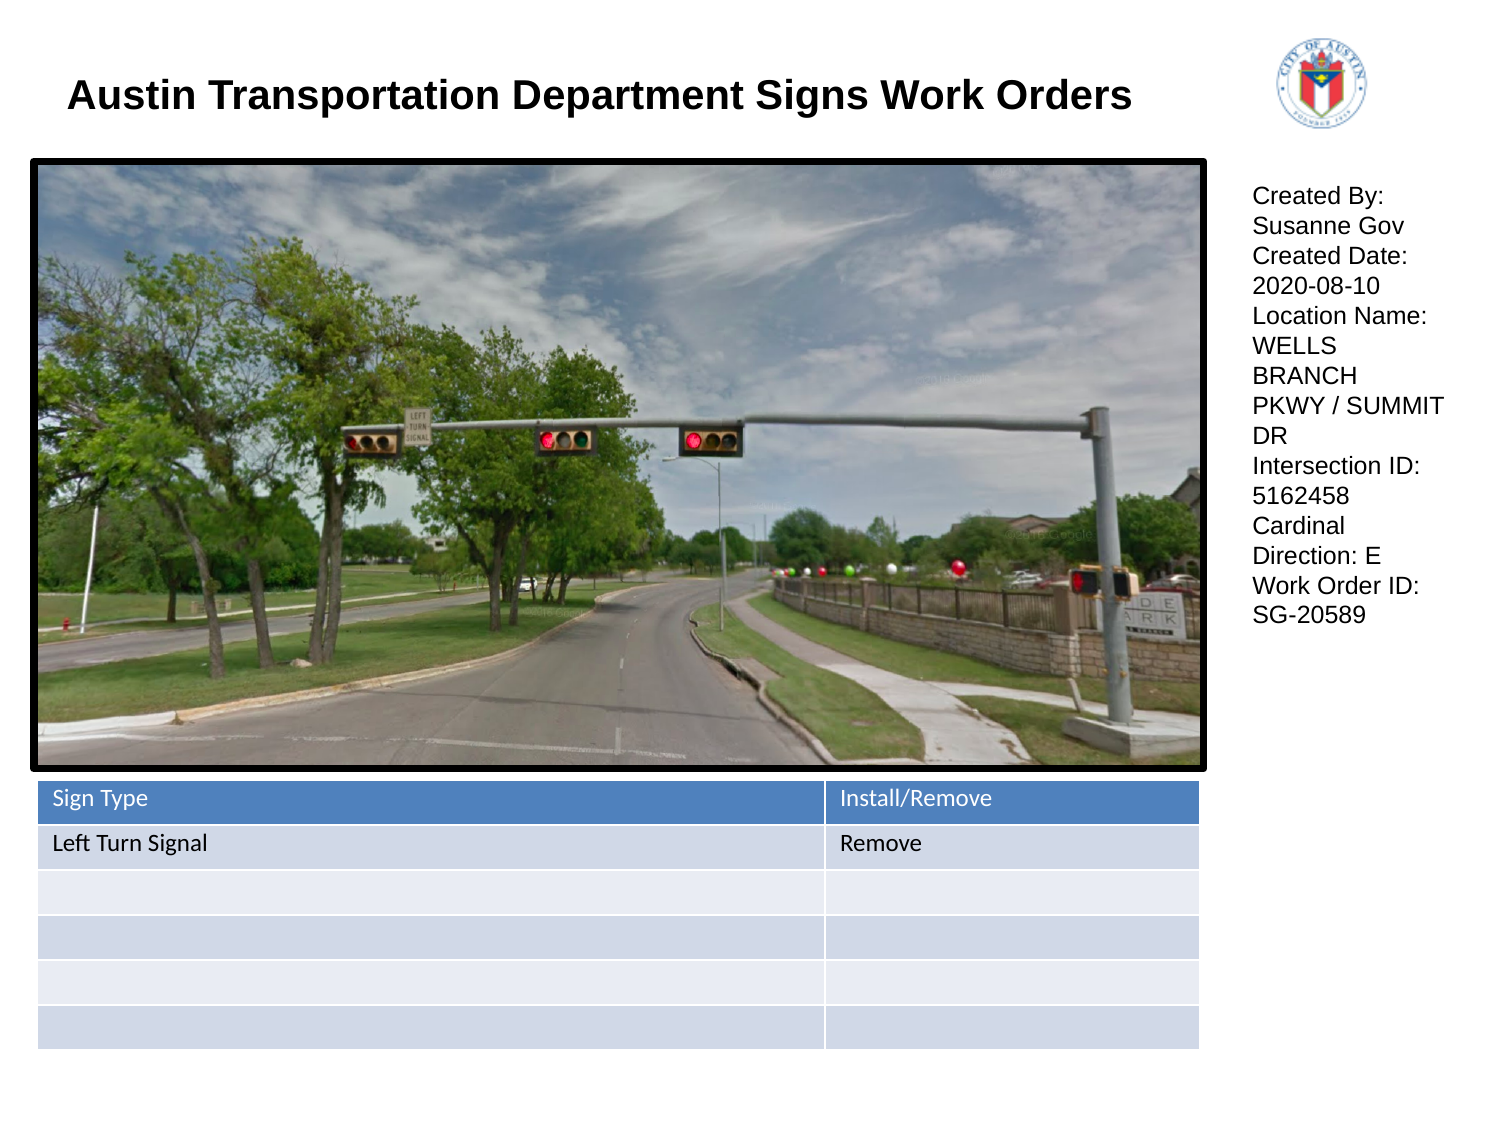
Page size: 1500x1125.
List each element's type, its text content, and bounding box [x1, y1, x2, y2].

table_cell Remove [826, 826, 1199, 869]
table_header Install/Remove [826, 781, 1199, 824]
picture [37, 164, 1201, 766]
table_cell [826, 871, 1199, 914]
picture [1274, 37, 1369, 132]
table_cell [826, 1006, 1199, 1049]
table_cell [826, 916, 1199, 959]
table_cell [826, 961, 1199, 1004]
text_box Created By: Susanne Gov Created Date: 2020-08-10 Location Name: WELLS BRANCH PKWY / SUMMIT DR Intersection ID: 5162458 Cardinal Direction: E Work Order ID: SG-20589 [1237, 172, 1463, 637]
text_box Austin Transportation Department Signs Work Orders [51, 60, 1149, 125]
table_cell [38, 961, 824, 1004]
table_header Sign Type [38, 781, 824, 824]
table_cell Left Turn Signal [38, 826, 824, 869]
table_cell [38, 1006, 824, 1049]
table_cell [38, 916, 824, 959]
table_cell [38, 871, 824, 914]
